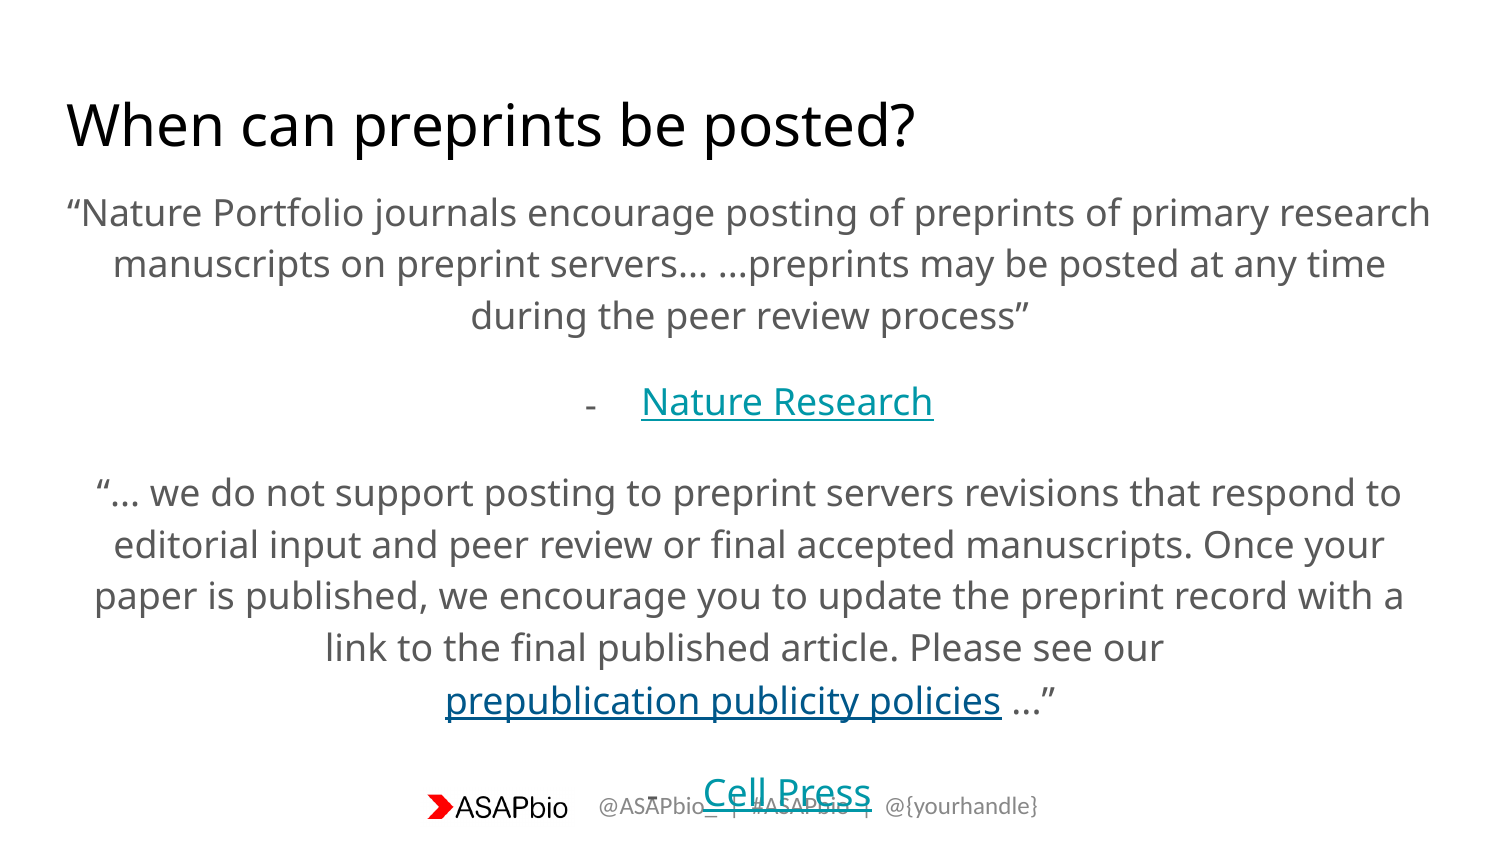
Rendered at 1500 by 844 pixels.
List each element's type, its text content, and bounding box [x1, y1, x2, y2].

list “Nature Portfolio journals encourage posting of preprints of primary research manuscripts on preprint servers... ...preprints may be posted at any time during the peer review process” Nature Research “... we do not support posting to preprint servers revisions that respond to editorial input and peer review or final accepted manuscripts. Once your paper is published, we encourage you to update the preprint record with a link to the final published article. Please see our prepublication publicity policies ...” Cell Press [51, 166, 1449, 780]
picture [420, 787, 575, 827]
title When can preprints be posted? [51, 72, 1449, 166]
